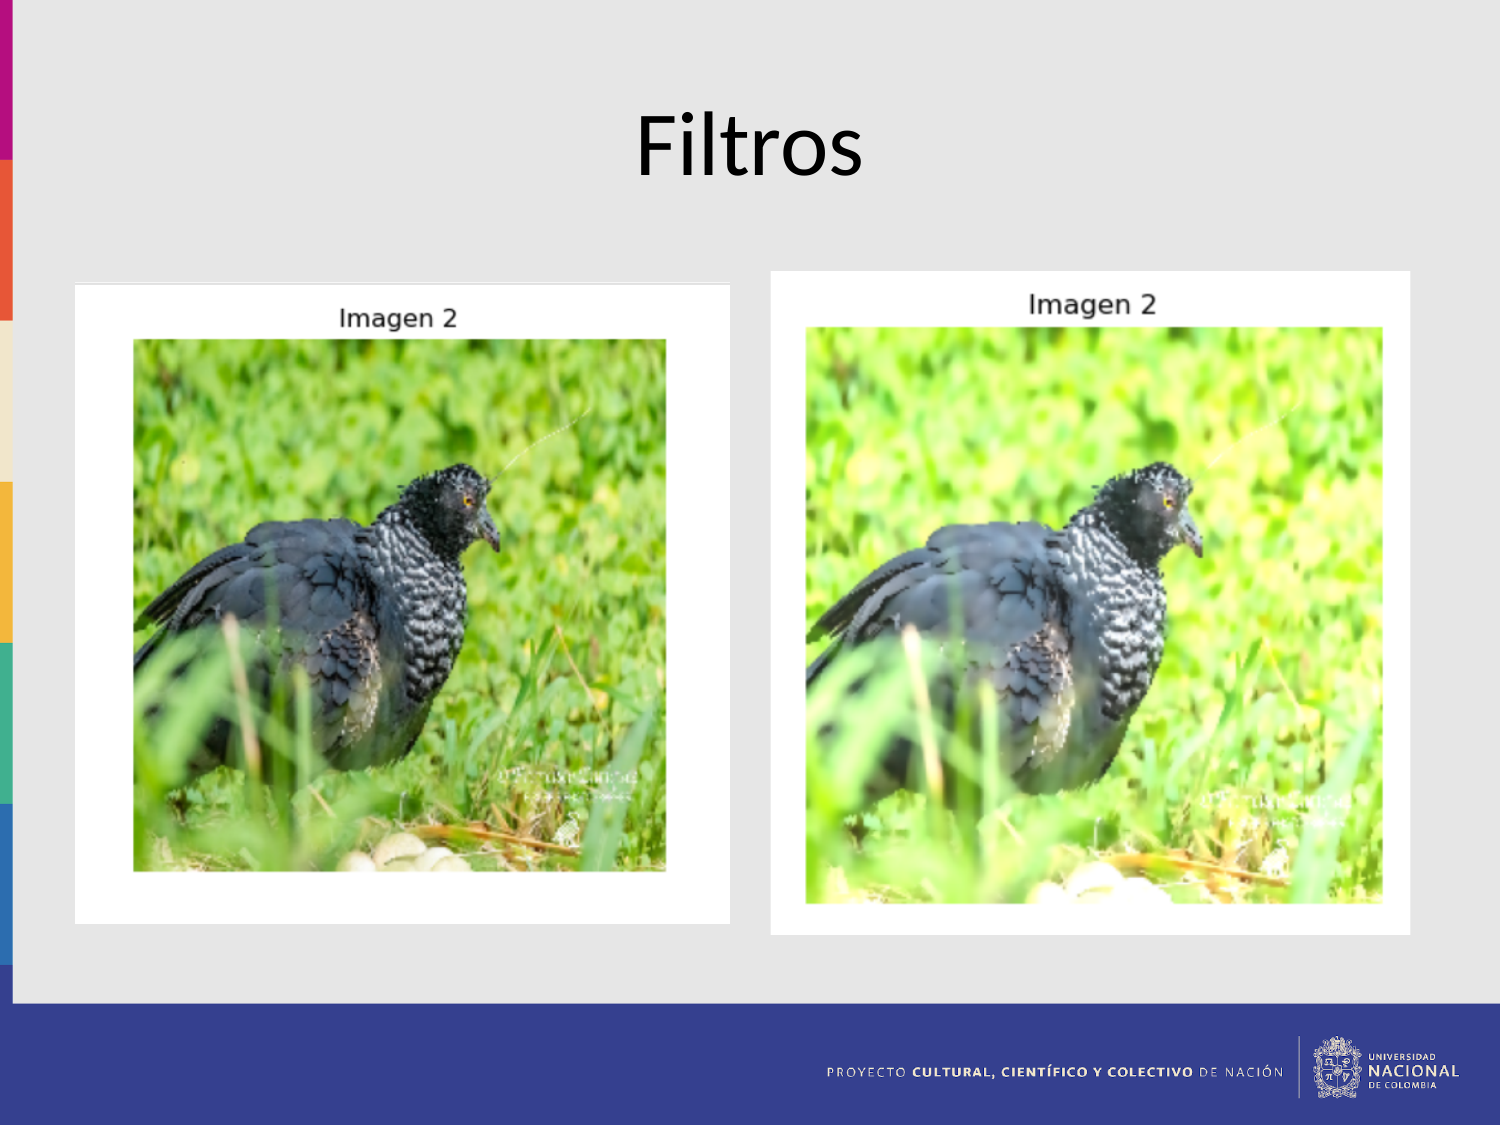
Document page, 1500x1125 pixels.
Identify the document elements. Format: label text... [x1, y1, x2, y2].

picture [0, 0, 1500, 1125]
title Filtros [75, 45, 1425, 233]
